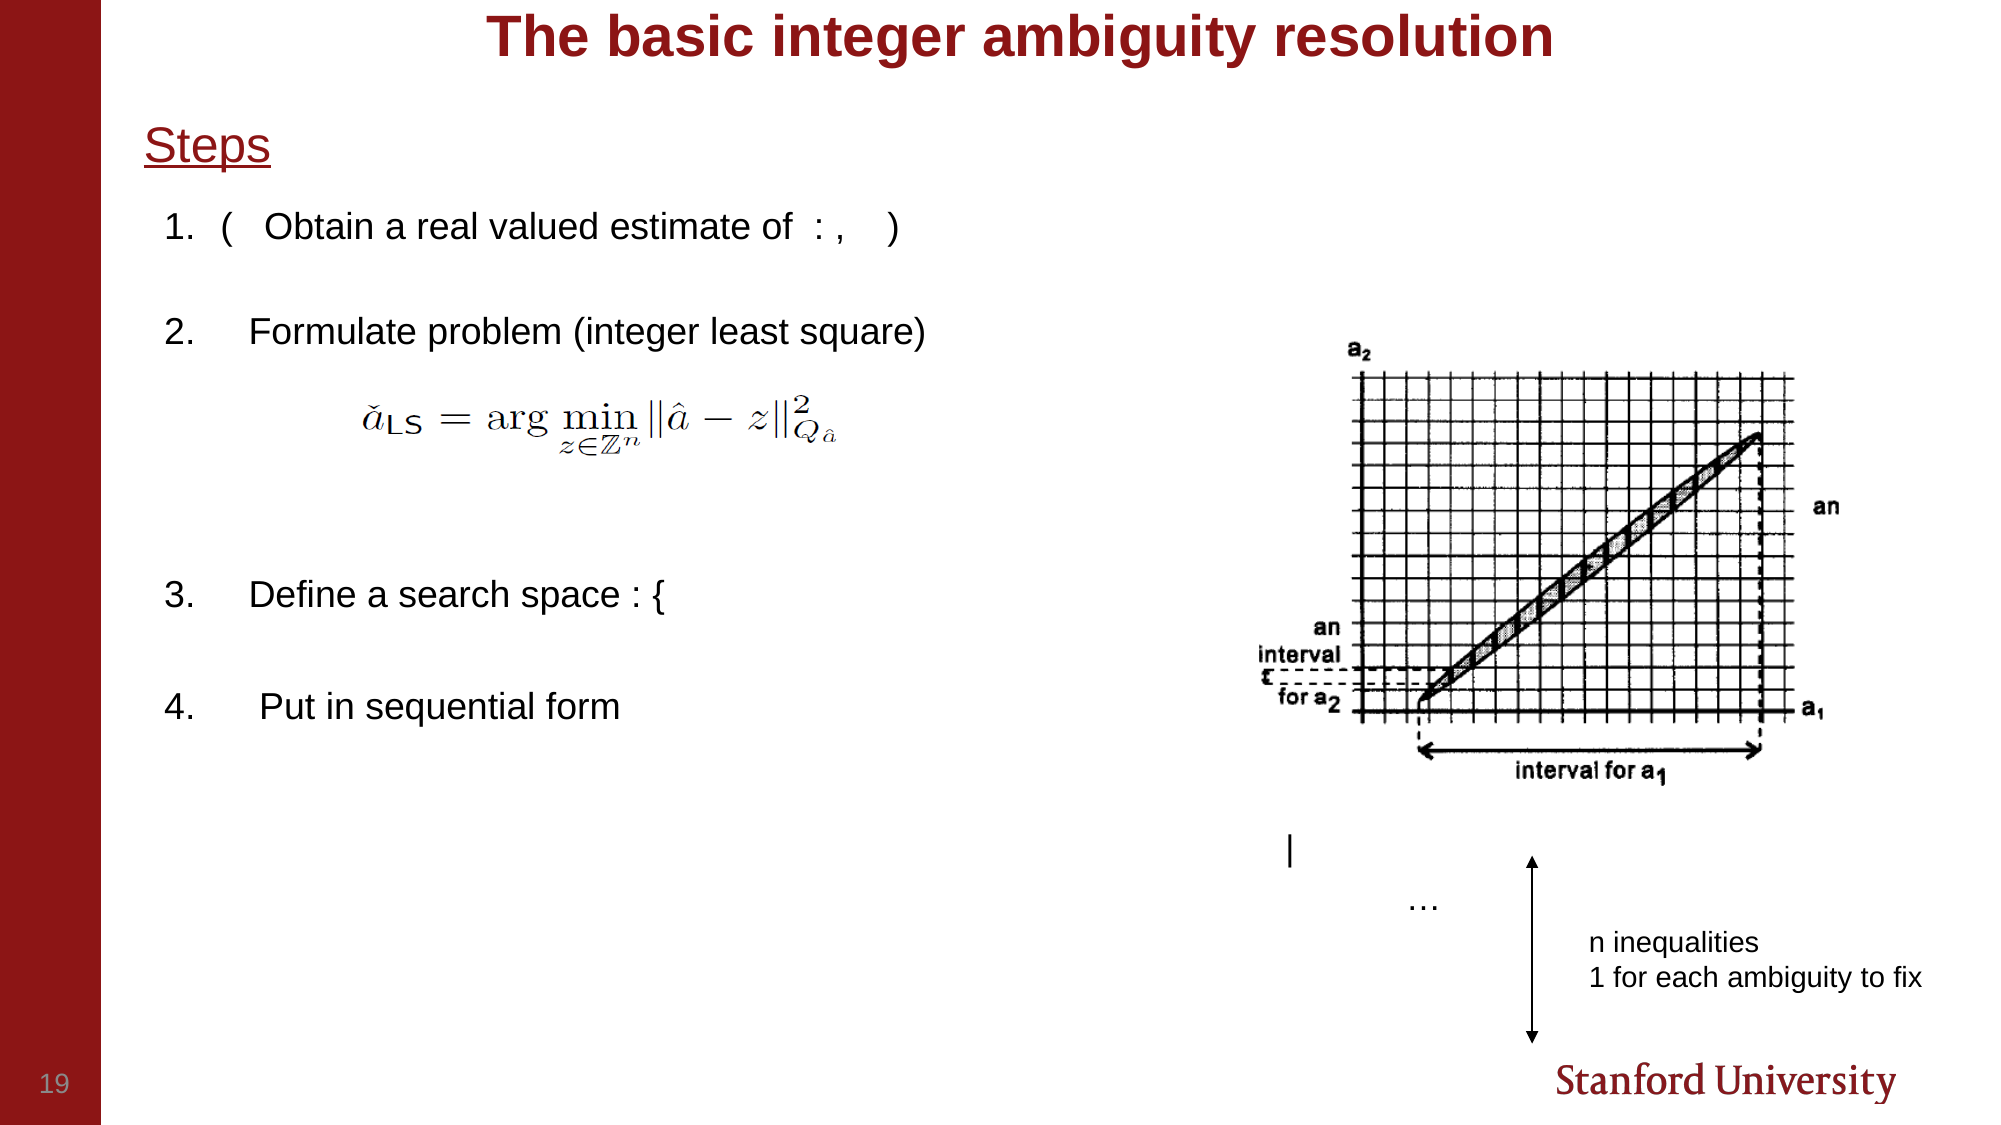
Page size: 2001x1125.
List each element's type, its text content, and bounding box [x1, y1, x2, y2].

slide_number 19 [23, 1052, 209, 1112]
picture [1252, 328, 1842, 797]
picture [341, 387, 852, 459]
text_box n inequalities 1 for each ambiguity to fix [1573, 915, 1965, 1001]
title The basic integer ambiguity resolution [471, 0, 1679, 84]
text_box Steps [128, 95, 354, 188]
picture [1557, 1062, 1896, 1104]
